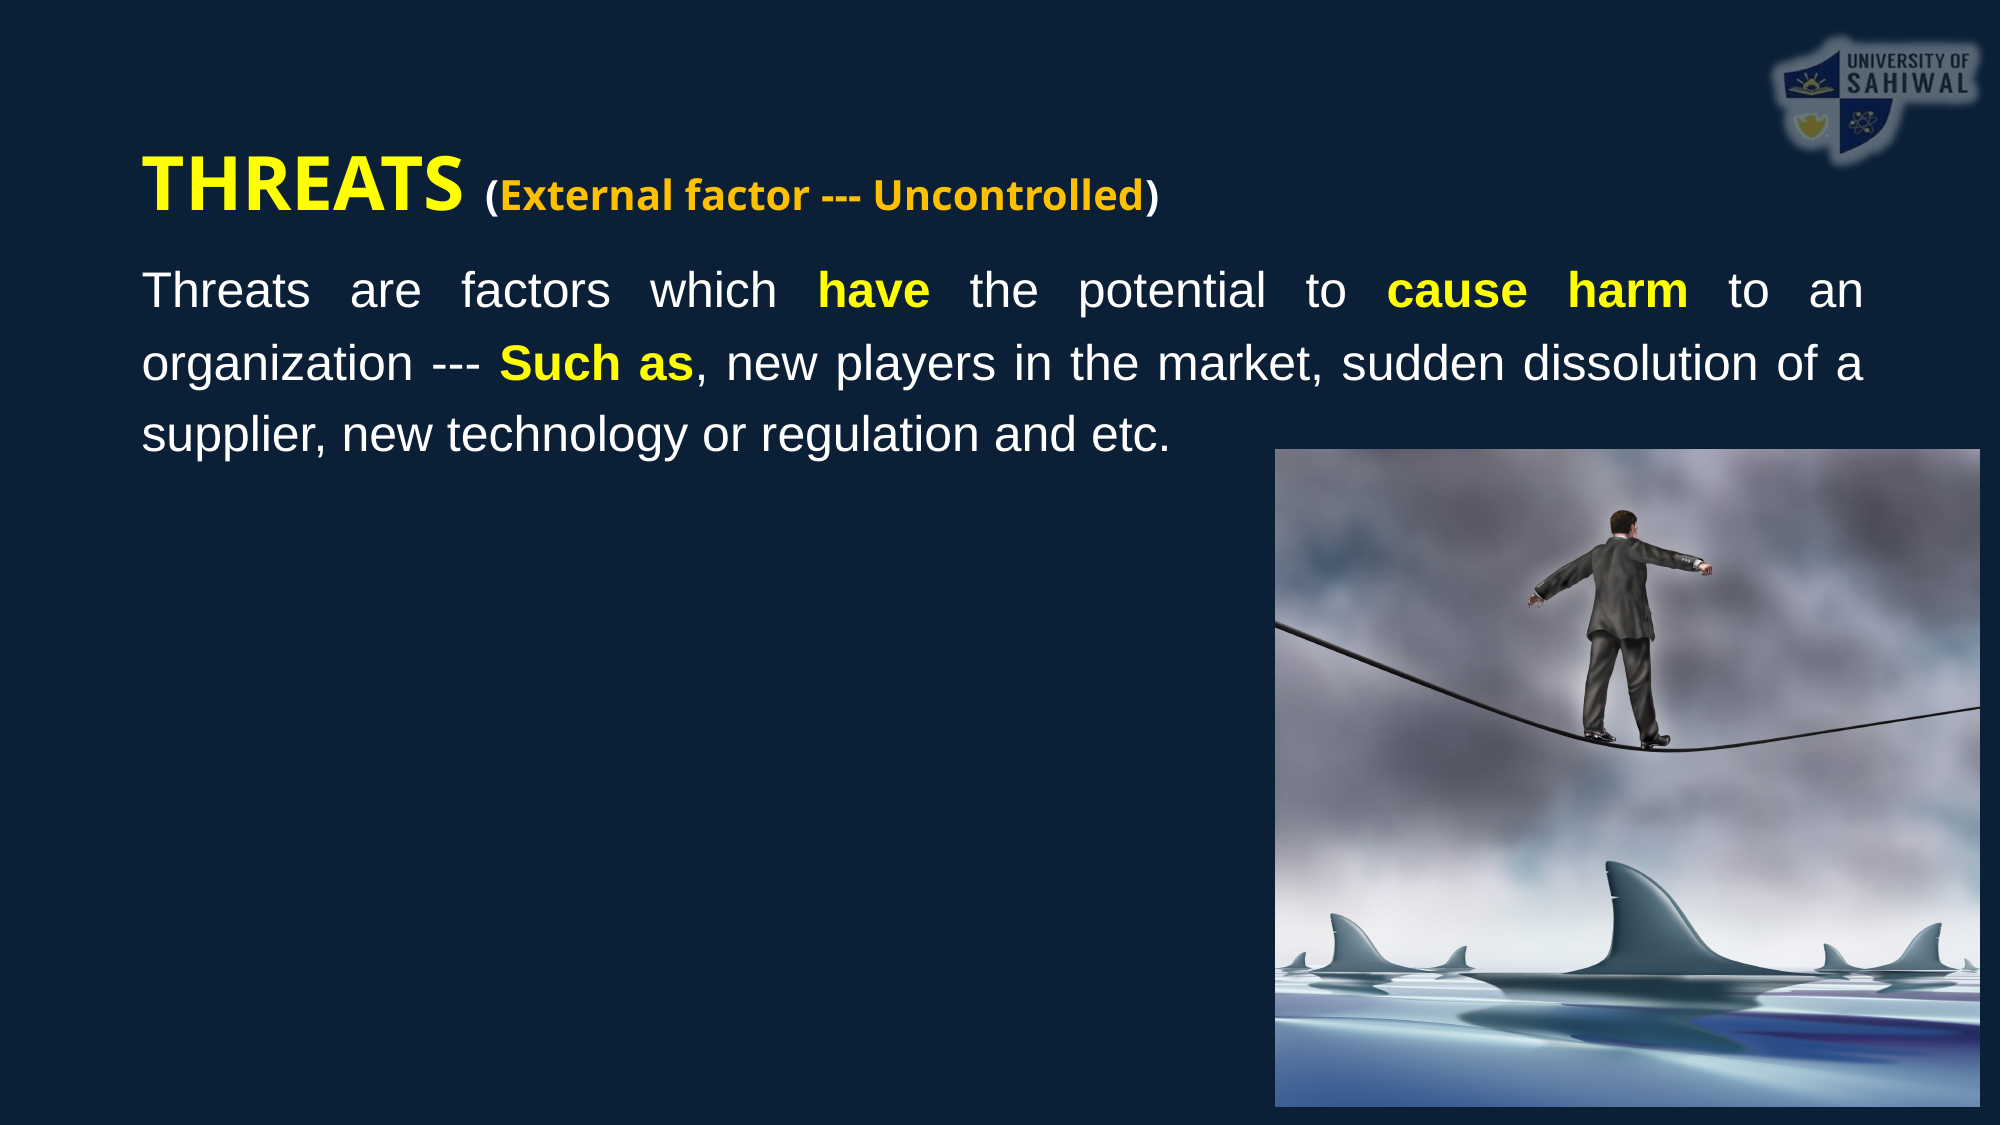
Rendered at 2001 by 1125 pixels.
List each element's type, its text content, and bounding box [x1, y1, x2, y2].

picture [1274, 449, 1981, 1108]
list THREATS (External factor --- Uncontrolled) Threats are factors which have the potential to cause harm to an organization --- Such as, new players in the market, sudden dissolution of a supplier, new technology or regulation and etc. [120, 86, 1880, 1039]
picture [1747, 0, 2000, 208]
